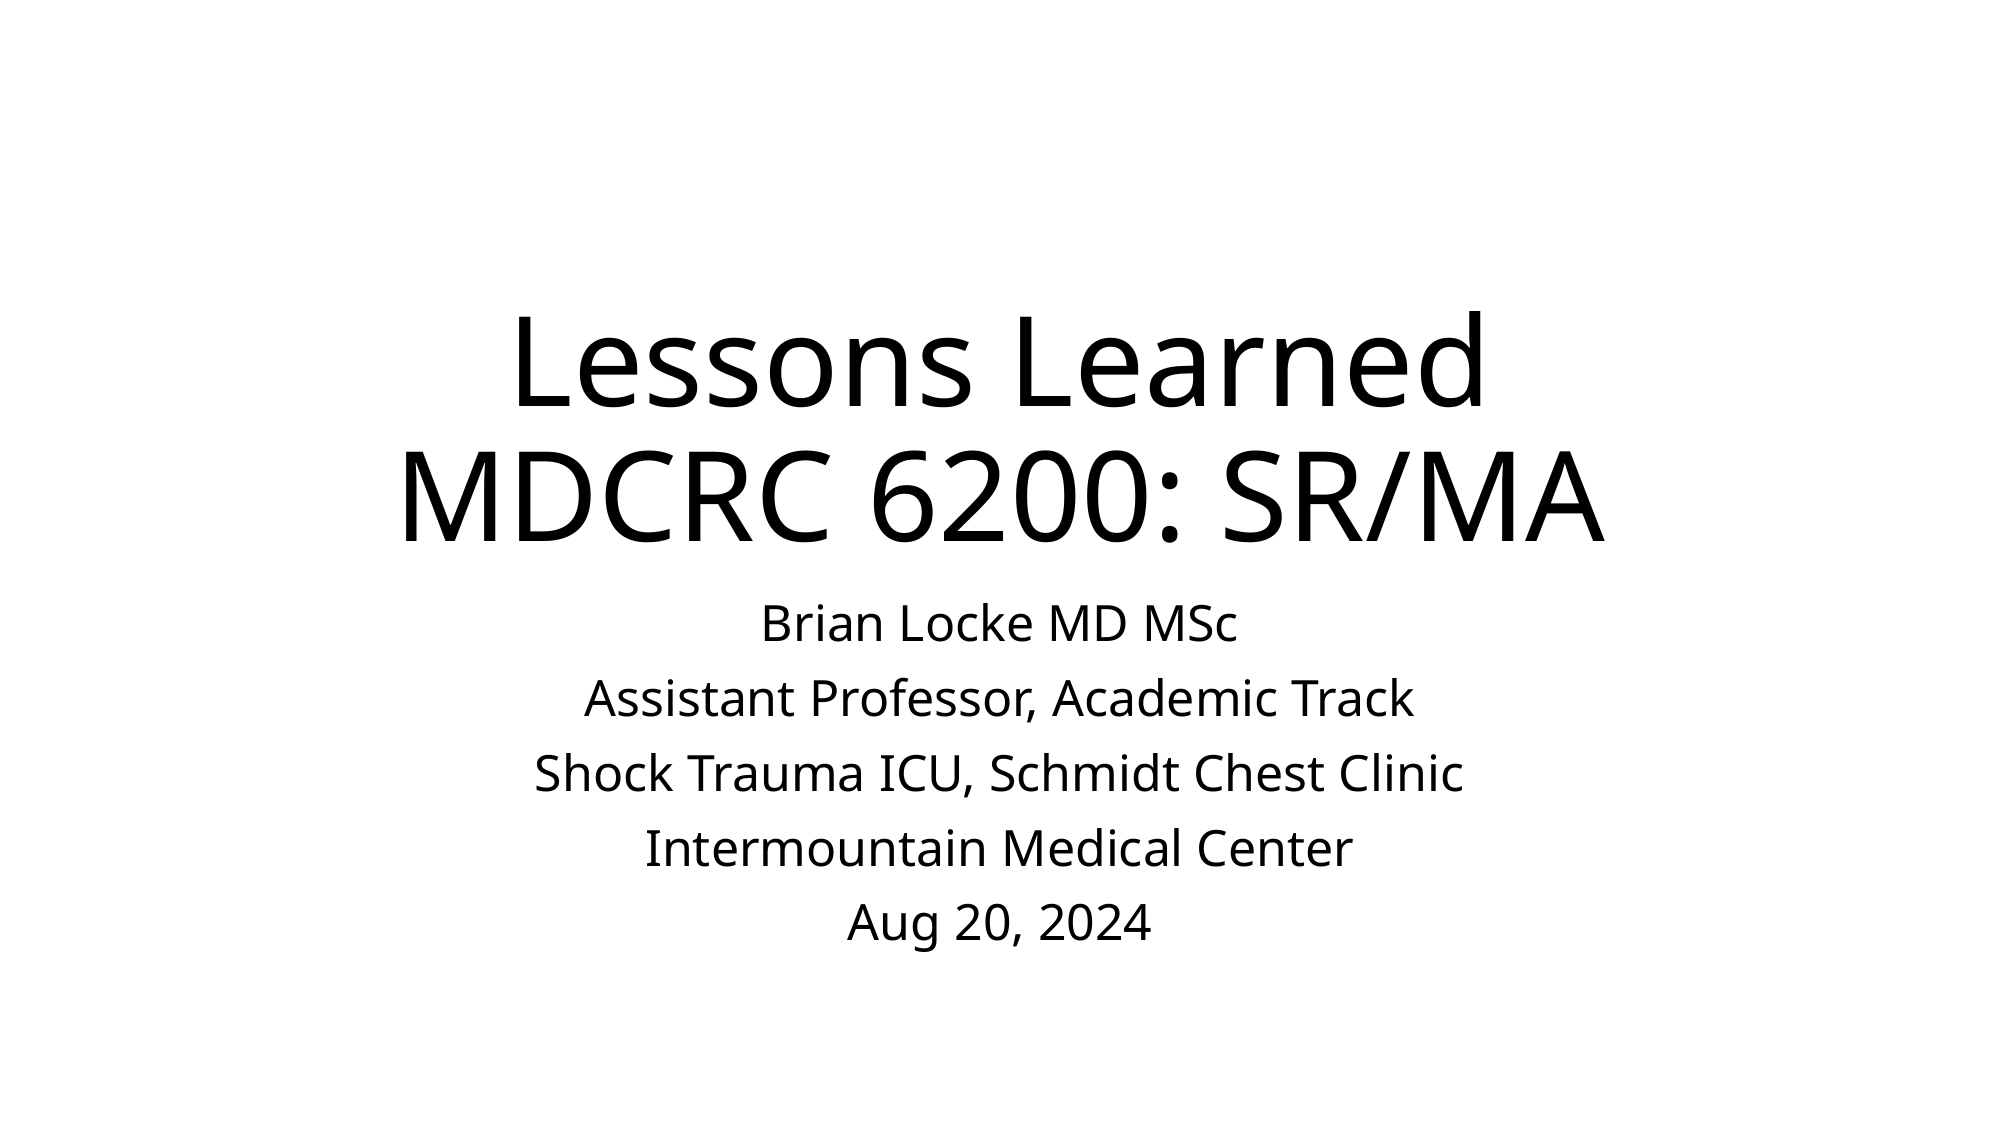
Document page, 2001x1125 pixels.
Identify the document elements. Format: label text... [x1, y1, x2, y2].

title Lessons Learned MDCRC 6200: SR/MA [249, 184, 1750, 576]
subtitle Brian Locke MD MSc Assistant Professor, Academic Track Shock Trauma ICU, Schmidt Chest Clinic Intermountain Medical Center Aug 20, 2024 [249, 590, 1750, 1048]
